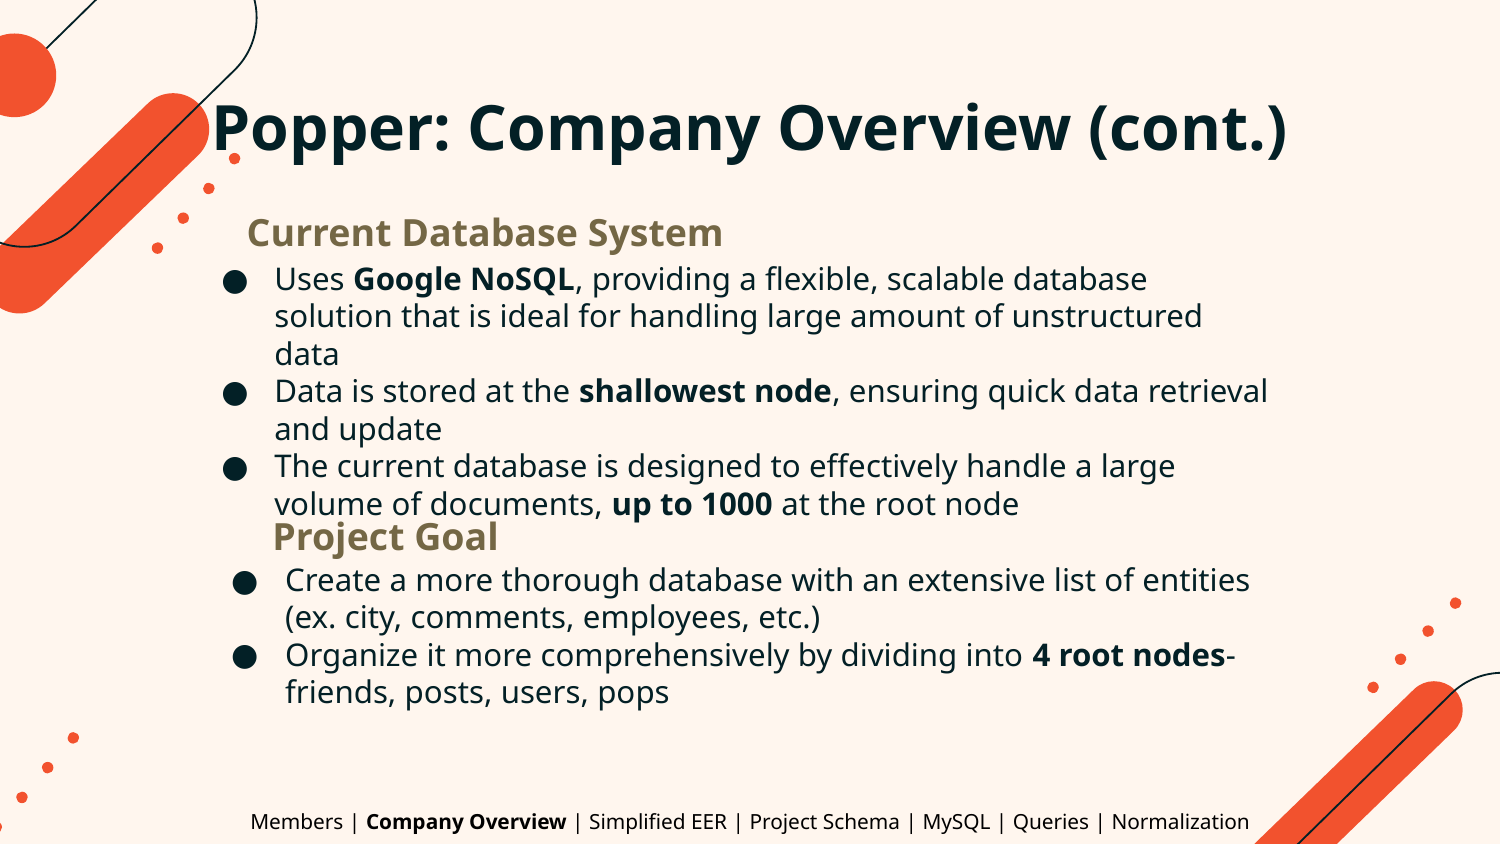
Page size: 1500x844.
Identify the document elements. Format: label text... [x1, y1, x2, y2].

text_box Create a more thorough database with an extensive list of entities (ex. city, comments, employees, etc.) Organize it more comprehensively by dividing into 4 root nodes- friends, posts, users, pops [195, 545, 1297, 721]
title Popper: Company Overview (cont.) [118, 72, 1382, 167]
text_box Members | Company Overview | Simplified EER | Project Schema | MySQL | Queries | Normalization [30, 801, 1470, 842]
subtitle Project Goal [195, 490, 577, 573]
text_box Uses Google NoSQL, providing a flexible, scalable database solution that is ideal for handling large amount of unstructured data Data is stored at the shallowest node, ensuring quick data retrieval and update The current database is designed to effectively handle a large volume of documents, up to 1000 at the root node [184, 244, 1286, 472]
subtitle Current Database System [184, 186, 787, 270]
